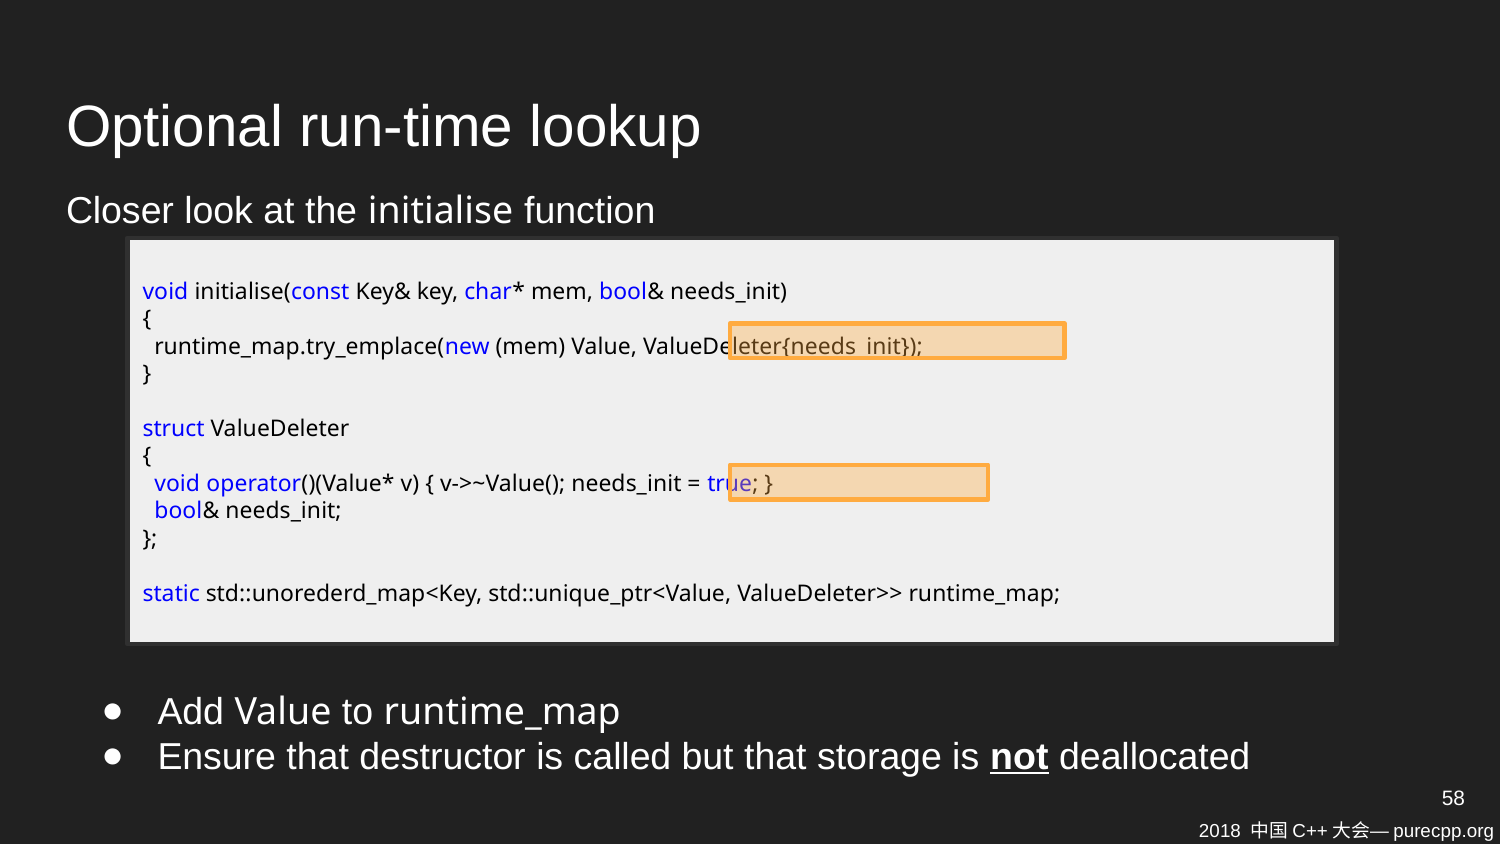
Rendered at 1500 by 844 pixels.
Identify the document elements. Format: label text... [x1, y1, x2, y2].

text_box [730, 323, 1065, 359]
title Optional run-time lookup [51, 72, 1449, 164]
text_box void initialise(const Key& key, char* mem, bool& needs_init) { runtime_map.try_emplace(new (mem) Value, ValueDeleter{needs_init}); } struct ValueDeleter { void operator()(Value* v) { v->~Value(); needs_init = true; } bool& needs_init; }; static std::unorederd_map<Key, std::unique_ptr<Value, ValueDeleter>> runtime_map; [127, 237, 1337, 645]
text_box [730, 464, 988, 500]
slide_number 58 [1389, 764, 1480, 830]
list Closer look at the initialise function [51, 164, 1449, 238]
list Add Value to runtime_map Ensure that destructor is called but that storage is not deallocated [67, 672, 1397, 844]
